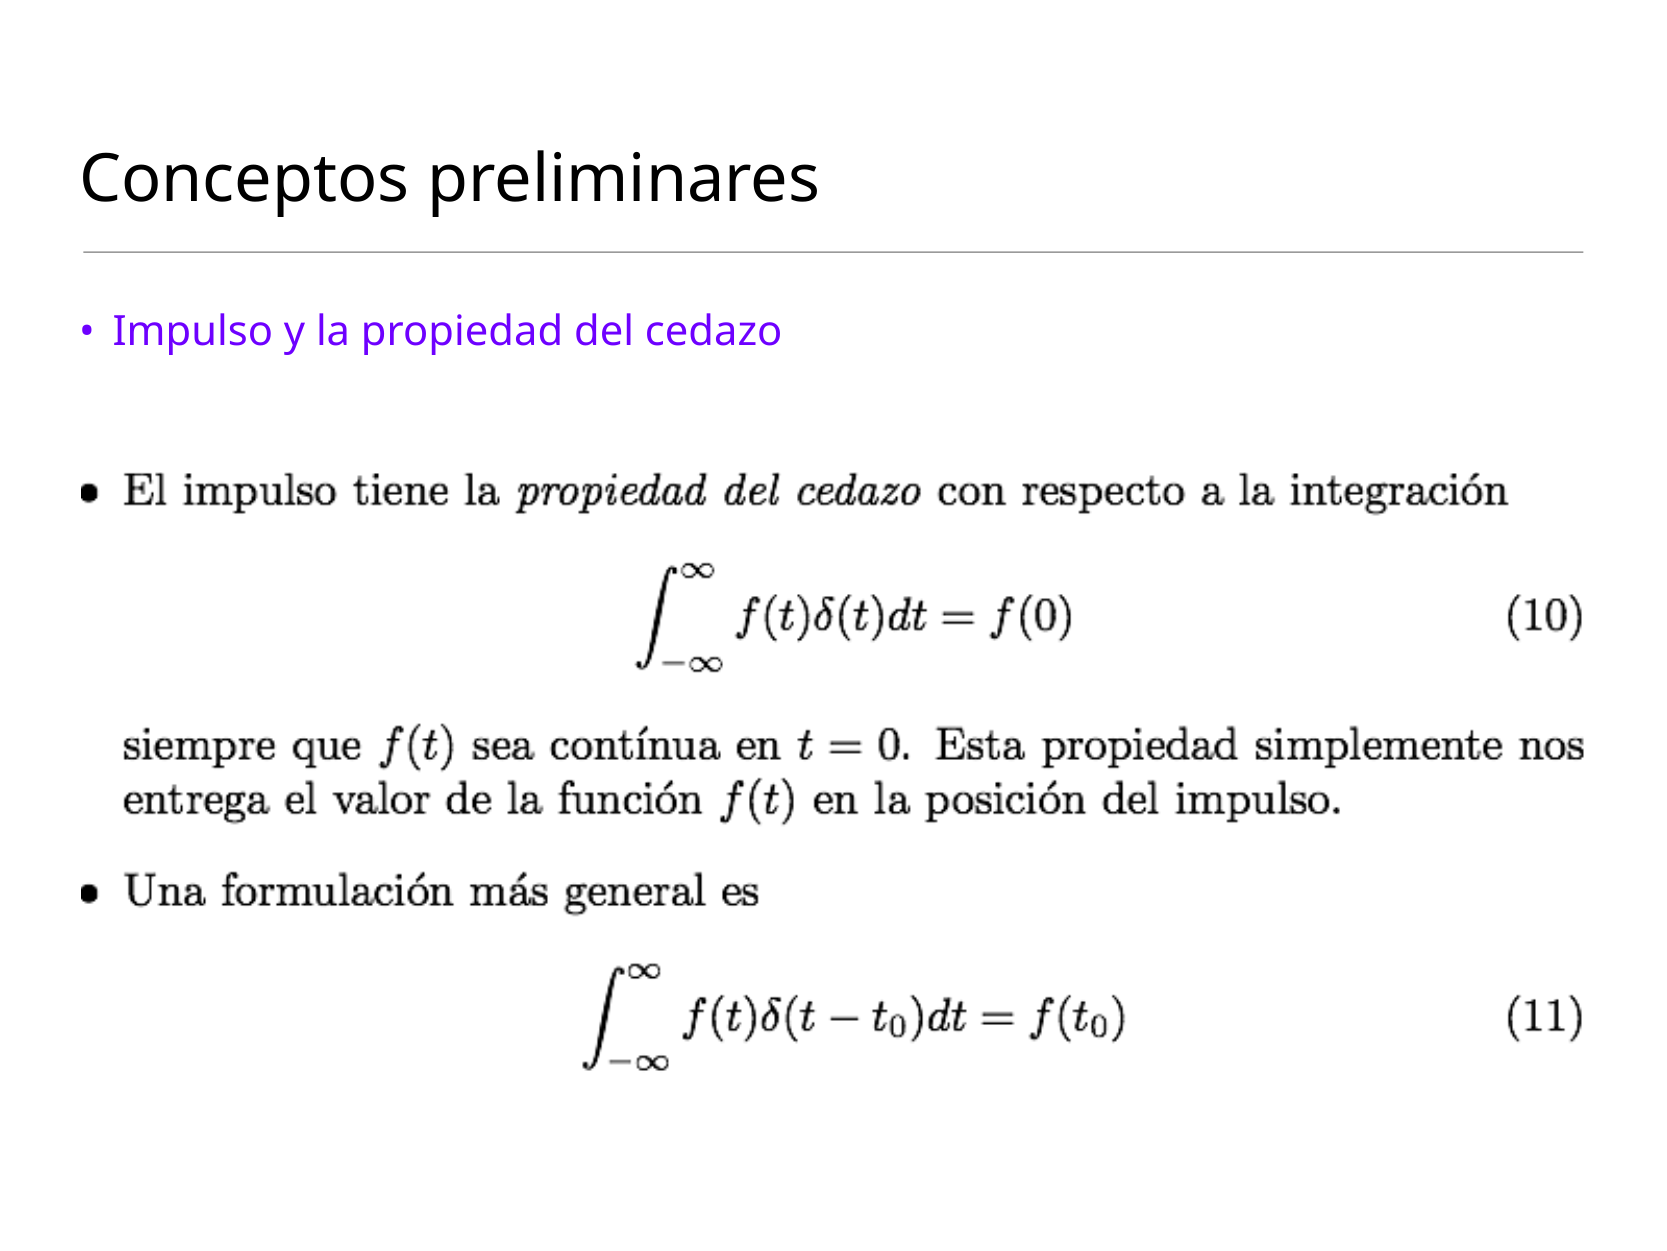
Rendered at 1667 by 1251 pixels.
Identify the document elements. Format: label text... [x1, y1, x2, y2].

title Conceptos preliminares [72, 41, 1595, 222]
picture [80, 472, 1586, 1074]
list Impulso y la propiedad del cedazo [72, 297, 1595, 1141]
